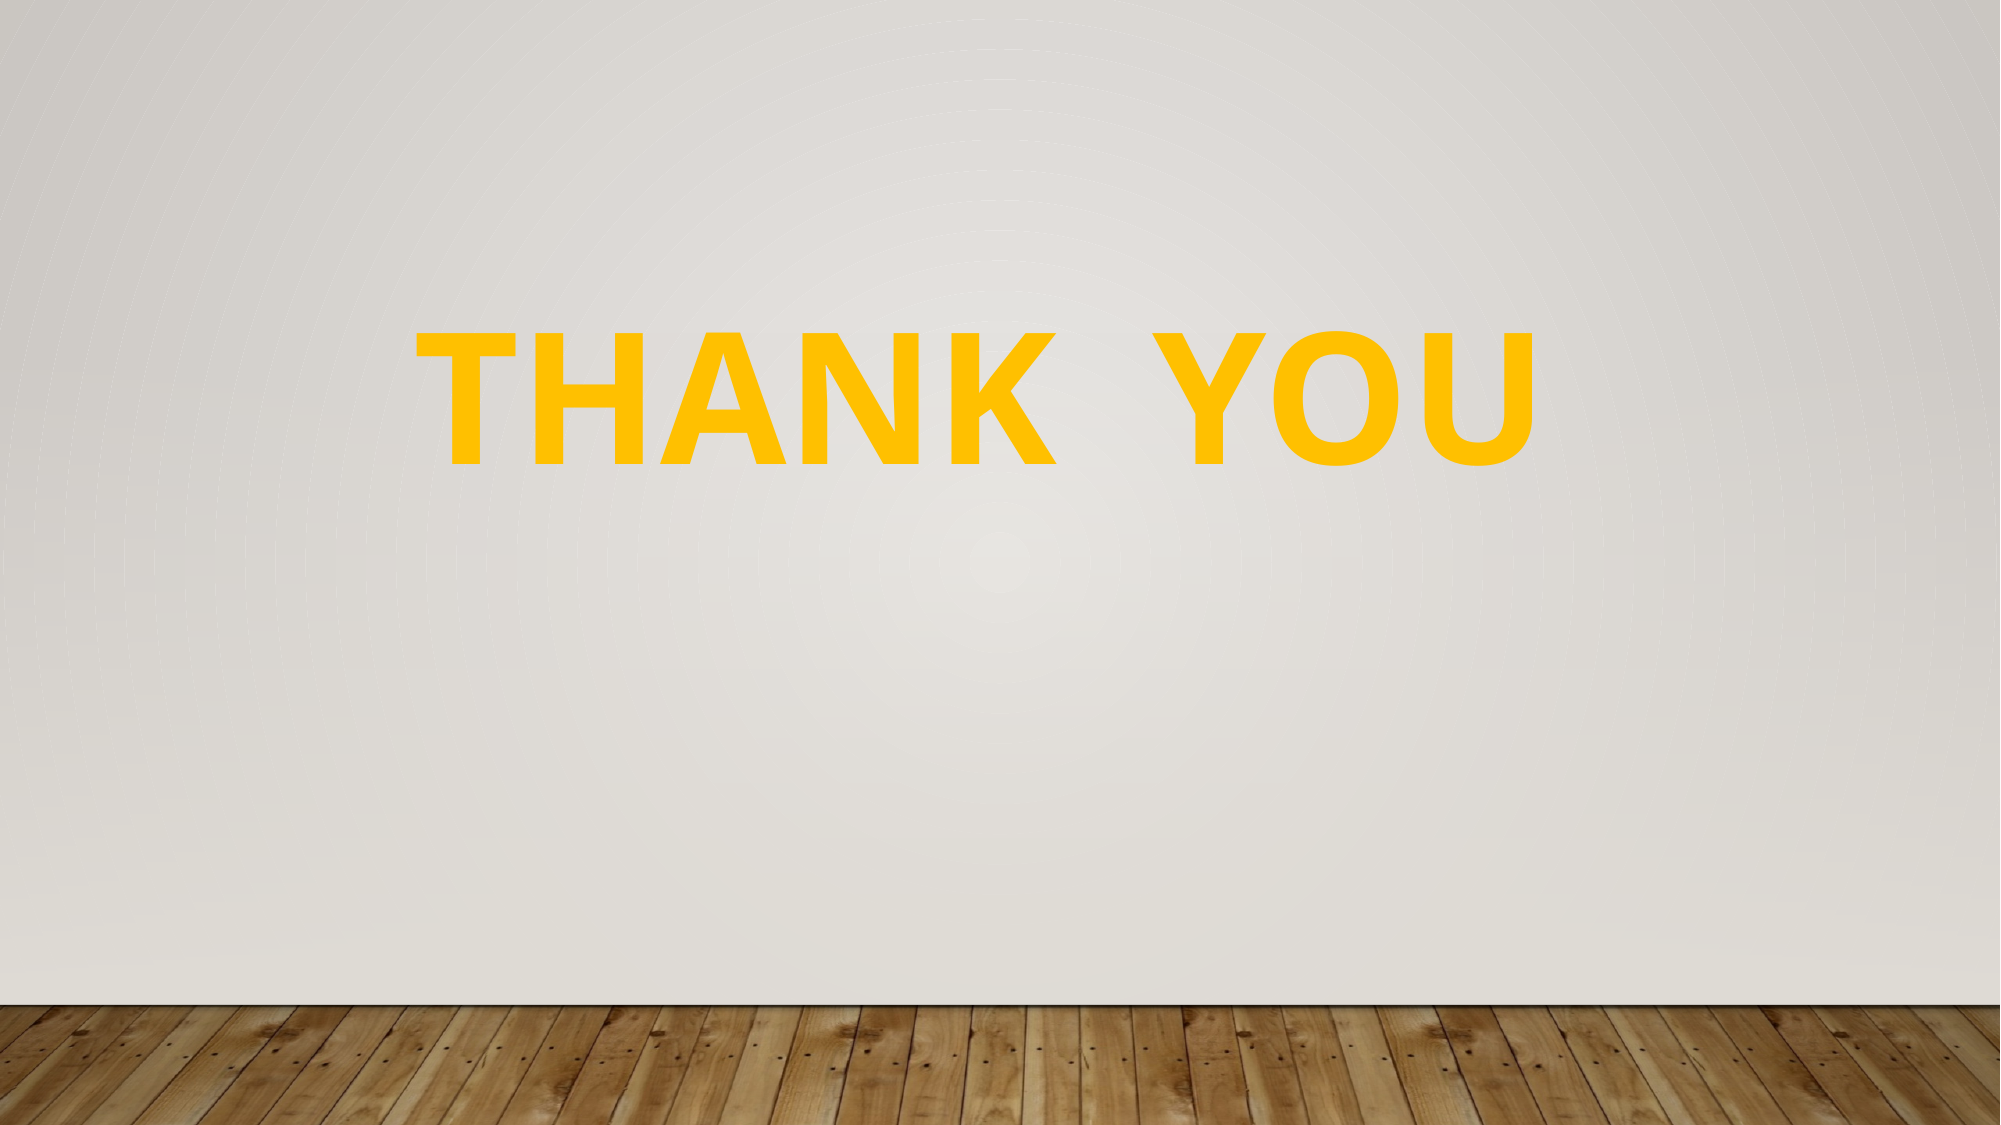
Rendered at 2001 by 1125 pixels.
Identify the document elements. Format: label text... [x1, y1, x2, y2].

picture [0, 1005, 2000, 1125]
text_box THANK YOU [164, 274, 1797, 510]
